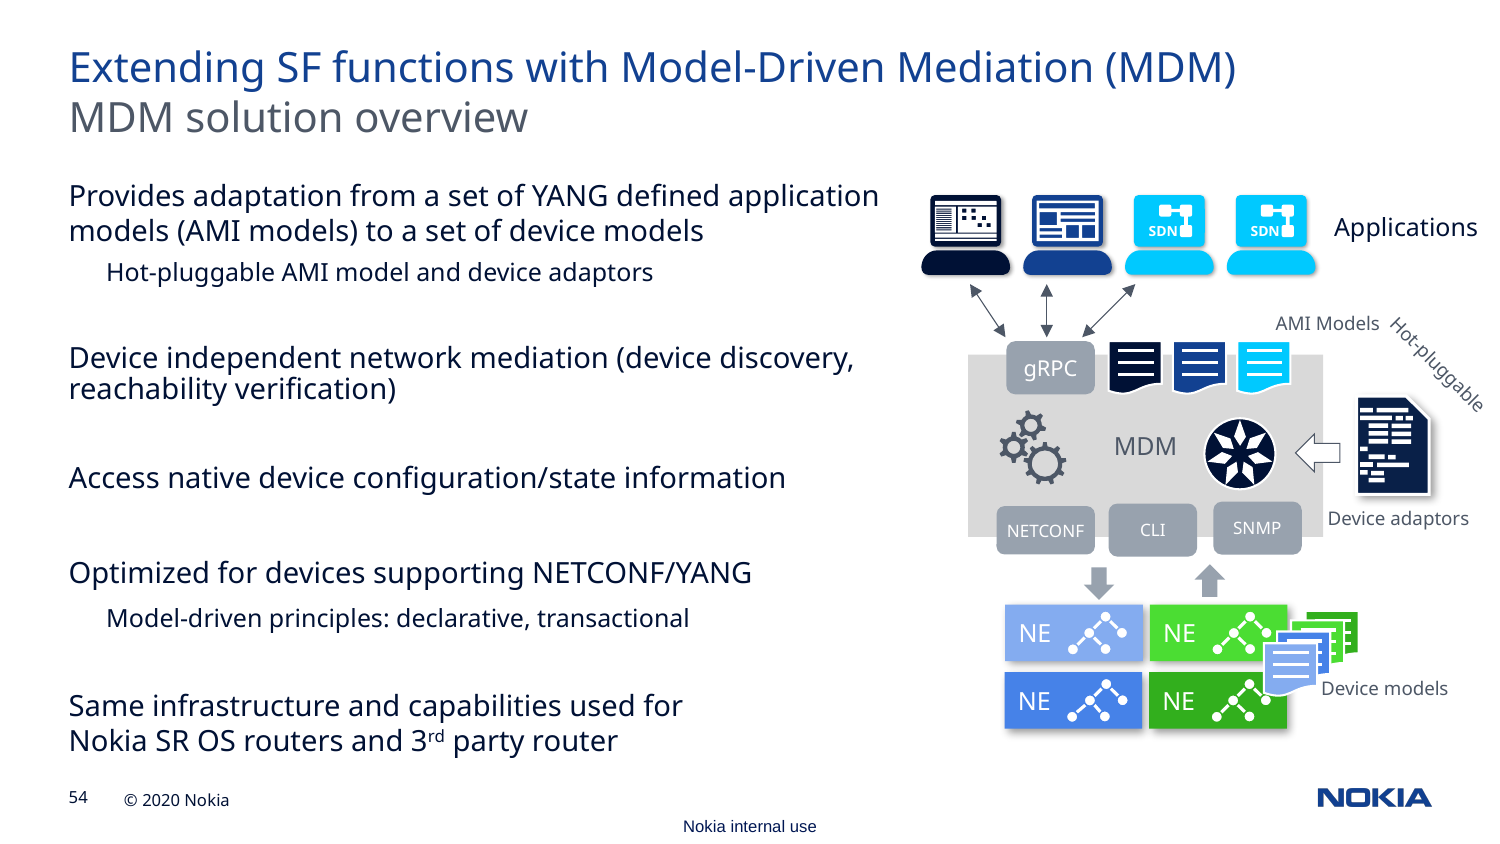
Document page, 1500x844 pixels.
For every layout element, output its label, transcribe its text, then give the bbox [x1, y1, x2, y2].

text_box gRPC [1006, 341, 1095, 395]
text_box NETCONF [996, 506, 1095, 555]
text_box [1295, 433, 1340, 472]
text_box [999, 410, 1067, 485]
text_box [1082, 284, 1136, 338]
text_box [1237, 341, 1291, 395]
list MDM solution overview [68, 97, 1432, 148]
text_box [1277, 631, 1331, 685]
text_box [1004, 671, 1143, 730]
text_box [1023, 194, 1112, 275]
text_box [1149, 671, 1287, 730]
text_box AMI Models [1266, 303, 1389, 344]
picture [1292, 762, 1458, 833]
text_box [969, 284, 1006, 338]
text_box Applications [1319, 196, 1491, 249]
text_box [1356, 395, 1430, 495]
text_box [1172, 341, 1227, 395]
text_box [1005, 604, 1143, 662]
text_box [1149, 604, 1288, 662]
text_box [1263, 643, 1318, 697]
text_box [1083, 567, 1115, 600]
text_box MDM [968, 354, 1324, 537]
text_box SNMP [1213, 501, 1302, 555]
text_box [1204, 418, 1276, 490]
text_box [1125, 194, 1214, 275]
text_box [1305, 610, 1359, 664]
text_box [1226, 194, 1316, 275]
text_box Device models [1312, 667, 1458, 708]
text_box Hot-pluggable [1373, 299, 1500, 430]
text_box Provides adaptation from a set of YANG defined application models (AMI models) to a set of device models Hot-pluggable AMI model and device adaptors Device independent network mediation (device discovery, reachability verification) Access native device configuration/state information Optimized for devices supporting NETCONF/YANG Model-driven principles: declarative, transactional Same infrastructure and capabilities used for Nokia SR OS routers and 3rd party router [68, 177, 934, 762]
text_box [1194, 564, 1226, 597]
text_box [1108, 341, 1162, 395]
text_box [921, 195, 1010, 275]
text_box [1290, 620, 1345, 674]
text_box Device adaptors [1318, 497, 1479, 538]
text_box CLI [1108, 503, 1198, 557]
list Extending SF functions with Model-Driven Mediation (MDM) [68, 46, 1432, 97]
